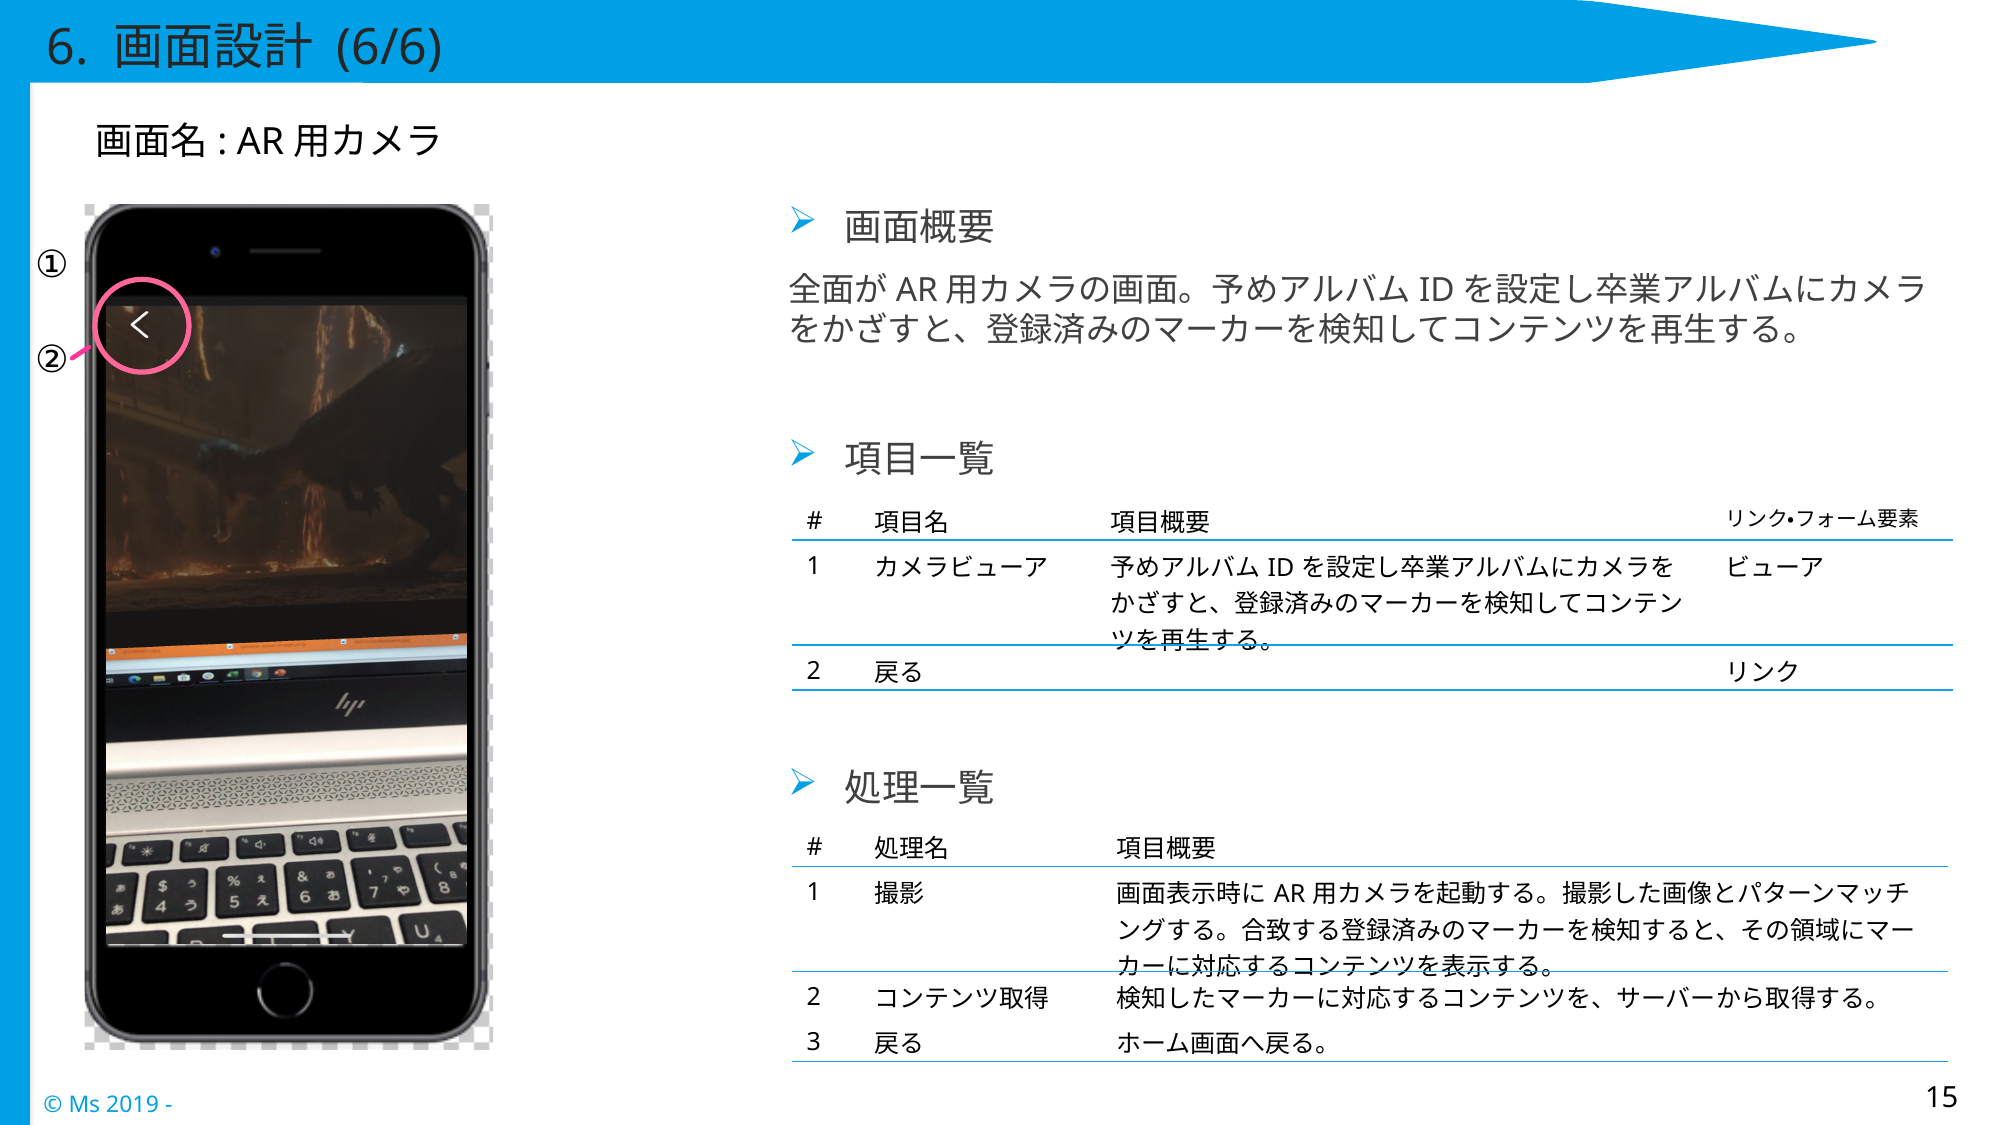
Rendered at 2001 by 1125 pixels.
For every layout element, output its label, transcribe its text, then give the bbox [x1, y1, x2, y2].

table_header # [792, 495, 859, 539]
table_cell 2 [792, 646, 859, 689]
table_cell 検知したマーカーに対応するコンテンツを、サーバーから取得する。 [1102, 972, 1948, 1016]
table_cell カメラビューア [859, 541, 1096, 644]
table_cell リンク [1711, 646, 1953, 689]
table_header 項目概要 [1102, 822, 1948, 866]
table_header 処理名 [859, 822, 1102, 866]
text_box 画面名: AR用カメラ [81, 109, 458, 170]
table_cell 2 [792, 972, 859, 1016]
table_cell 撮影 [859, 867, 1102, 971]
slide_number 15 [1845, 1070, 1974, 1114]
table_cell 戻る [859, 646, 1096, 689]
text_box ① [20, 233, 79, 293]
title 6. 画面設計 (6/6) [31, 6, 1581, 77]
table_cell 3 [792, 1016, 859, 1061]
table_cell ビューア [1711, 541, 1953, 644]
table_header リンク・フォーム要素 [1711, 495, 1953, 539]
table_cell ホーム画面へ戻る。 [1102, 1016, 1948, 1061]
table_cell 戻る [859, 1016, 1102, 1061]
table_cell [1096, 646, 1711, 689]
table_header # [792, 822, 859, 866]
table_cell 1 [792, 541, 859, 644]
table_header 項目概要 [1096, 495, 1711, 539]
table_cell 予めアルバムIDを設定し卒業アルバムにカメラをかざすと、登録済みのマーカーを検知してコンテンツを再生する。 [1096, 541, 1711, 644]
table_cell 画面表示時にAR用カメラを起動する。撮影した画像とパターンマッチングする。合致する登録済みのマーカーを検知すると、その領域にマーカーに対応するコンテンツを表示する。 [1102, 867, 1948, 971]
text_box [71, 346, 90, 359]
table_cell 1 [792, 867, 859, 971]
list 画面概要 全面がAR用カメラの画面。予めアルバムIDを設定し卒業アルバムにカメラをかざすと、登録済みのマーカーを検知してコンテンツを再生する。 項目一覧 処理一覧 [773, 195, 1974, 1052]
table_cell コンテンツ取得 [859, 972, 1102, 1016]
table_header 項目名 [859, 495, 1096, 539]
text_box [84, 204, 494, 1050]
text_box ② [20, 327, 79, 388]
